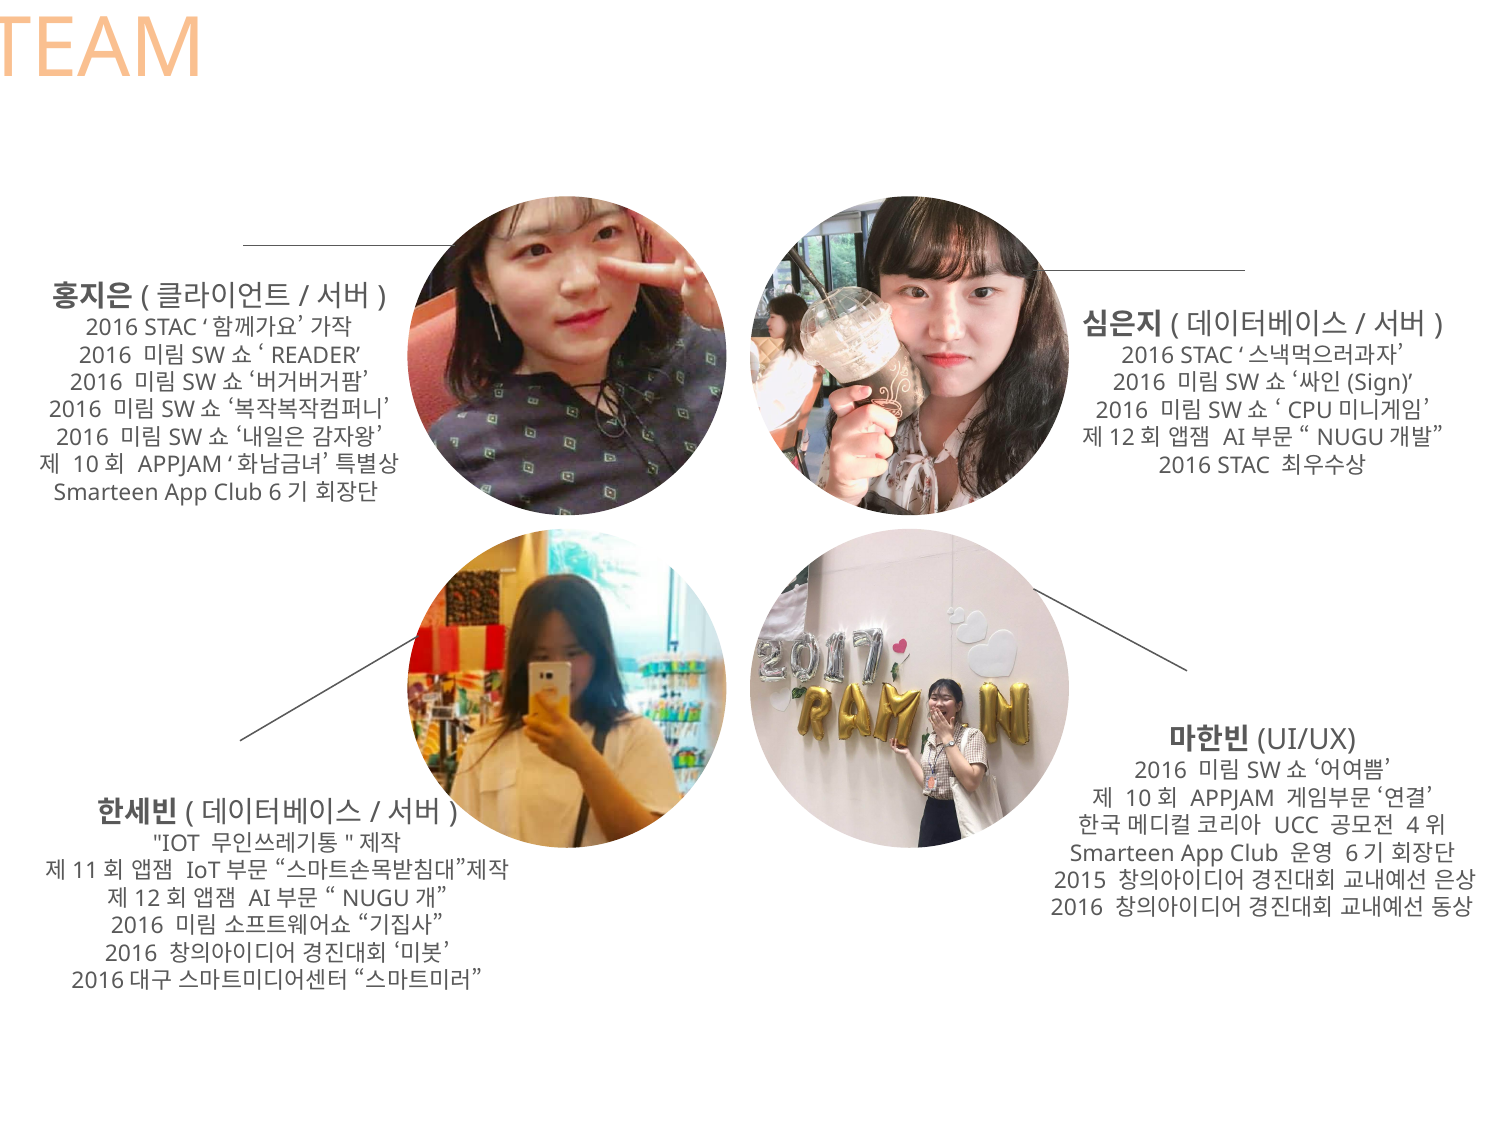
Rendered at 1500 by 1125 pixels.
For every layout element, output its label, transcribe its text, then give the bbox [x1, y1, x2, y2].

text_box 심은지(데이터베이스/서버) 2016 STAC ‘스낵먹으러과자’ 2016 미림SW쇼 ‘싸인(Sign)’ 2016 미림SW쇼 ‘CPU미니게임’ 제12회 앱잼 AI부문 “NUGU개발” 2016 STAC 최우수상 [884, 298, 1500, 486]
text_box 홍지은(클라이언트/서버) 2016 STAC ‘함께가요’ 가작 2016 미림SW쇼 ‘READER’ 2016 미림SW쇼 ‘버거버거팜’ 2016 미림SW쇼 ‘복작복작컴퍼니’ 2016 미림SW쇼 ‘내일은 감자왕’ 제 10회 APPJAM ‘화남금녀’ 특별상 Smarteen App Club 6기 회장단 [0, 270, 598, 513]
text_box [429, 194, 729, 518]
text_box [747, 526, 1072, 848]
text_box [747, 194, 1061, 518]
text_box TEAM [0, 0, 833, 101]
text_box 마한빈(UI/UX) 2016 미림SW쇼 ‘어여쁨’ 제 10회 APPJAM 게임부문 ‘연결’ 한국 메디컬 코리아 UCC 공모전 4위 Smarteen App Club 운영 6기 회장단 2015 창의아이디어 경진대회 교내예선 은상 2016 창의아이디어 경진대회 교내예선 동상 [884, 713, 1500, 928]
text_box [1033, 588, 1188, 672]
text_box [239, 635, 419, 741]
text_box 한세빈(데이터베이스/서버) "IOT 무인쓰레기통"제작 제11회 앱잼 IoT부문 “스마트손목받침대”제작 제12회 앱잼 AI부문 “NUGU개” 2016 미림 소프트웨어쇼 “기집사” 2016 창의아이디어 경진대회 ‘미봇’ 2016대구 스마트미디어센터 “스마트미러” [0, 786, 656, 1001]
text_box [414, 526, 729, 824]
